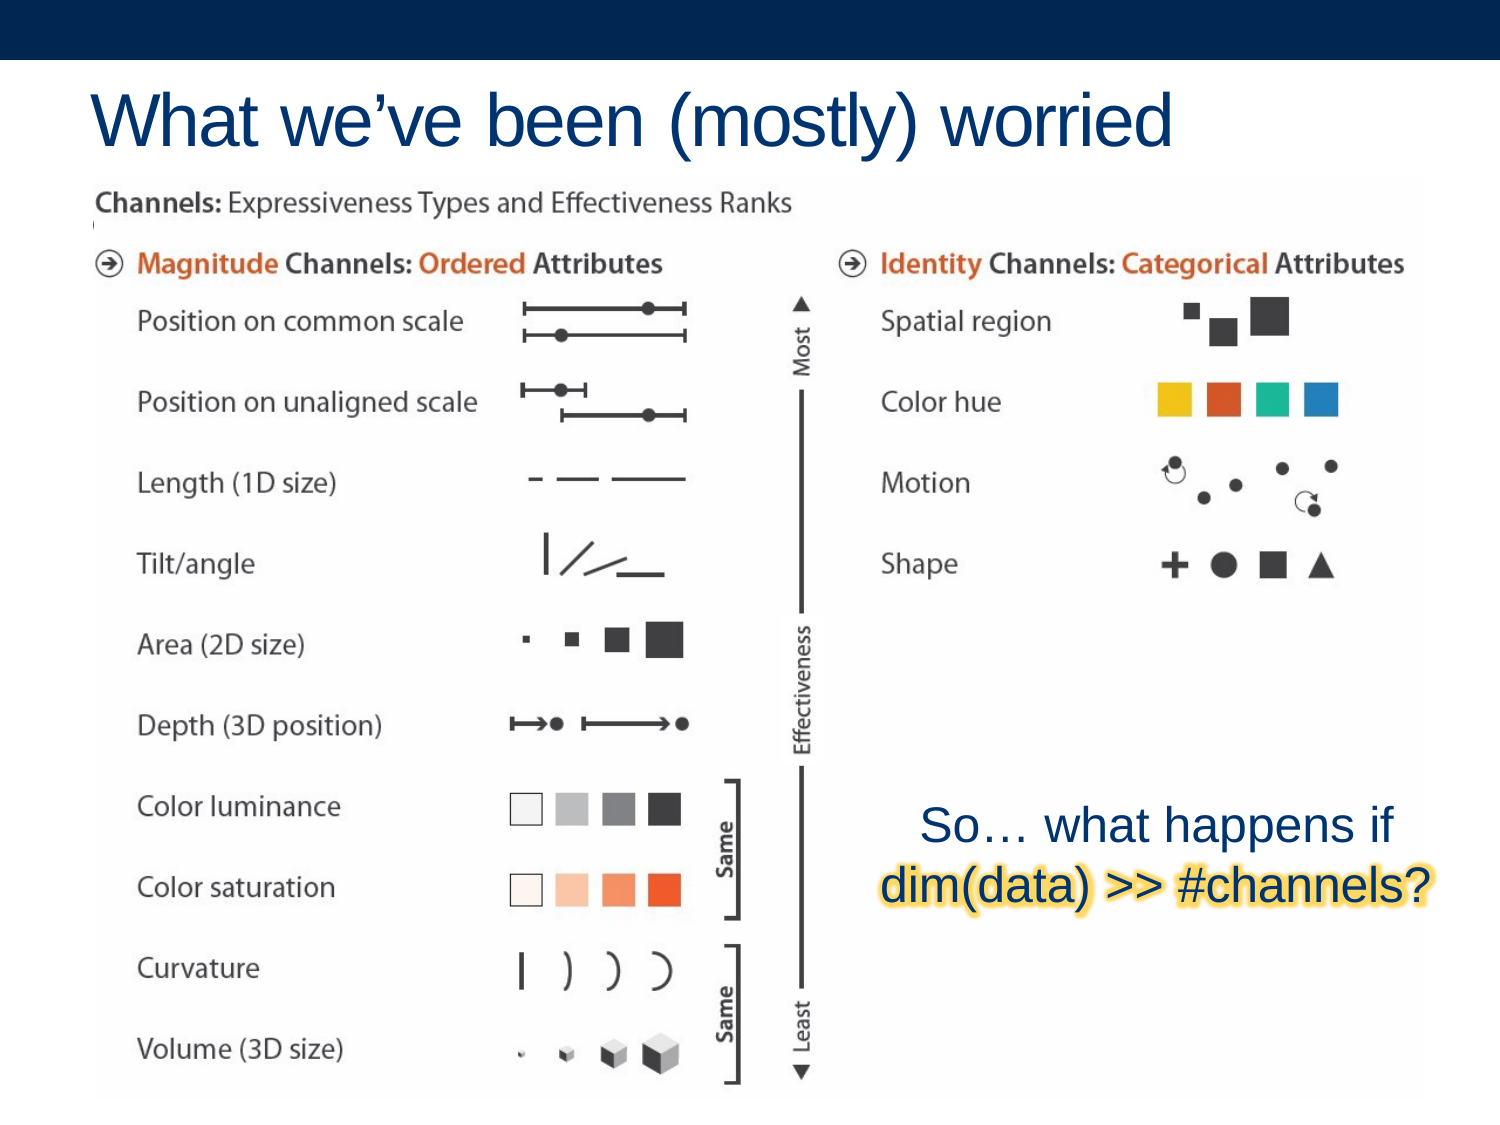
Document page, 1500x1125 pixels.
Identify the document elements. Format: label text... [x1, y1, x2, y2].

title What we’ve been (mostly) worried about [87, 69, 1353, 260]
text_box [93, 174, 1474, 1101]
